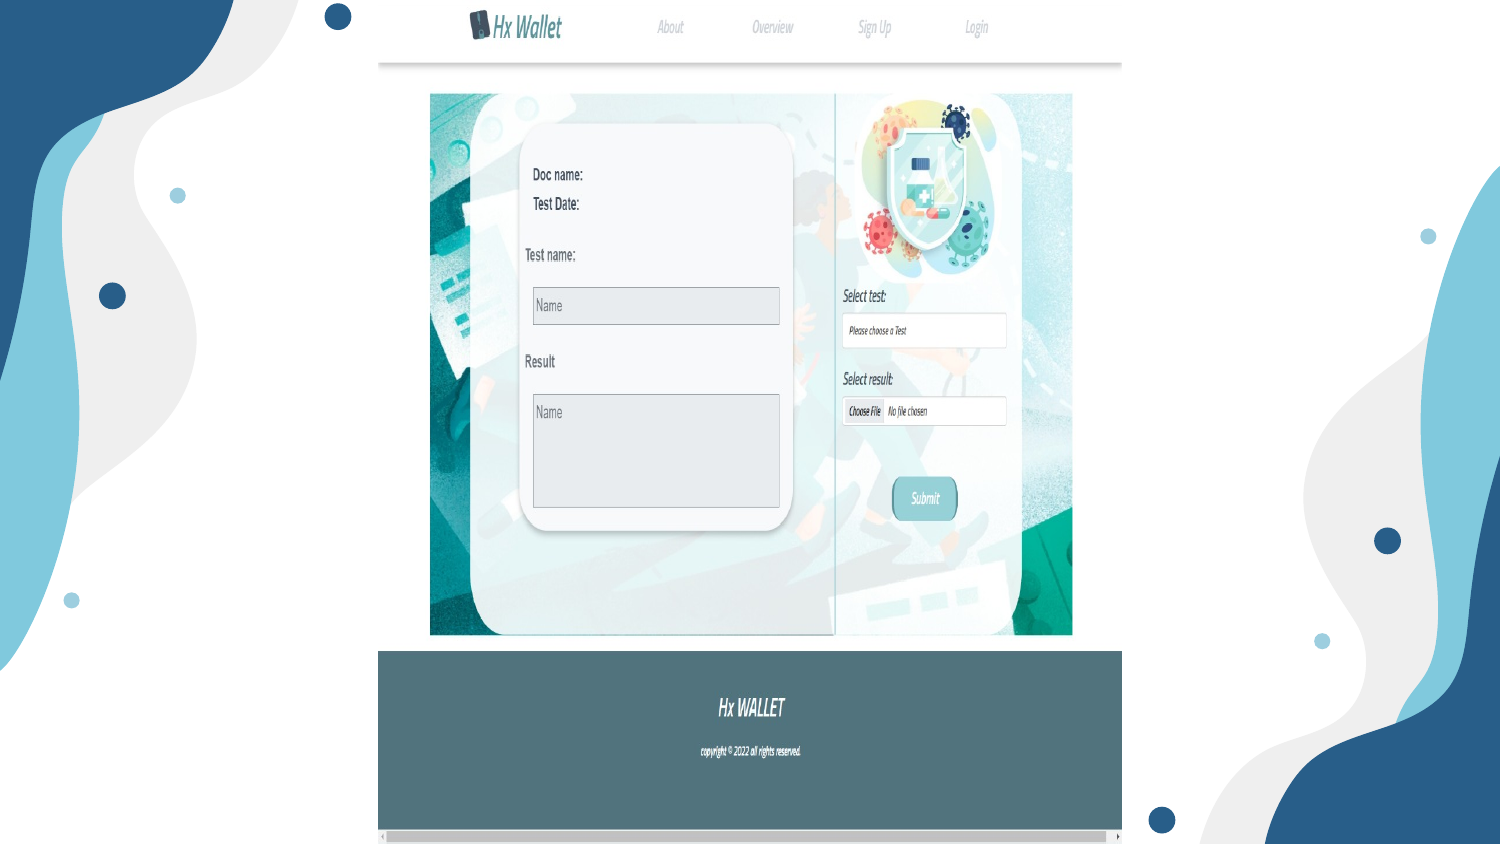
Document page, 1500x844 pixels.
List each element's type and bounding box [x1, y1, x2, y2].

picture [378, 0, 1122, 844]
